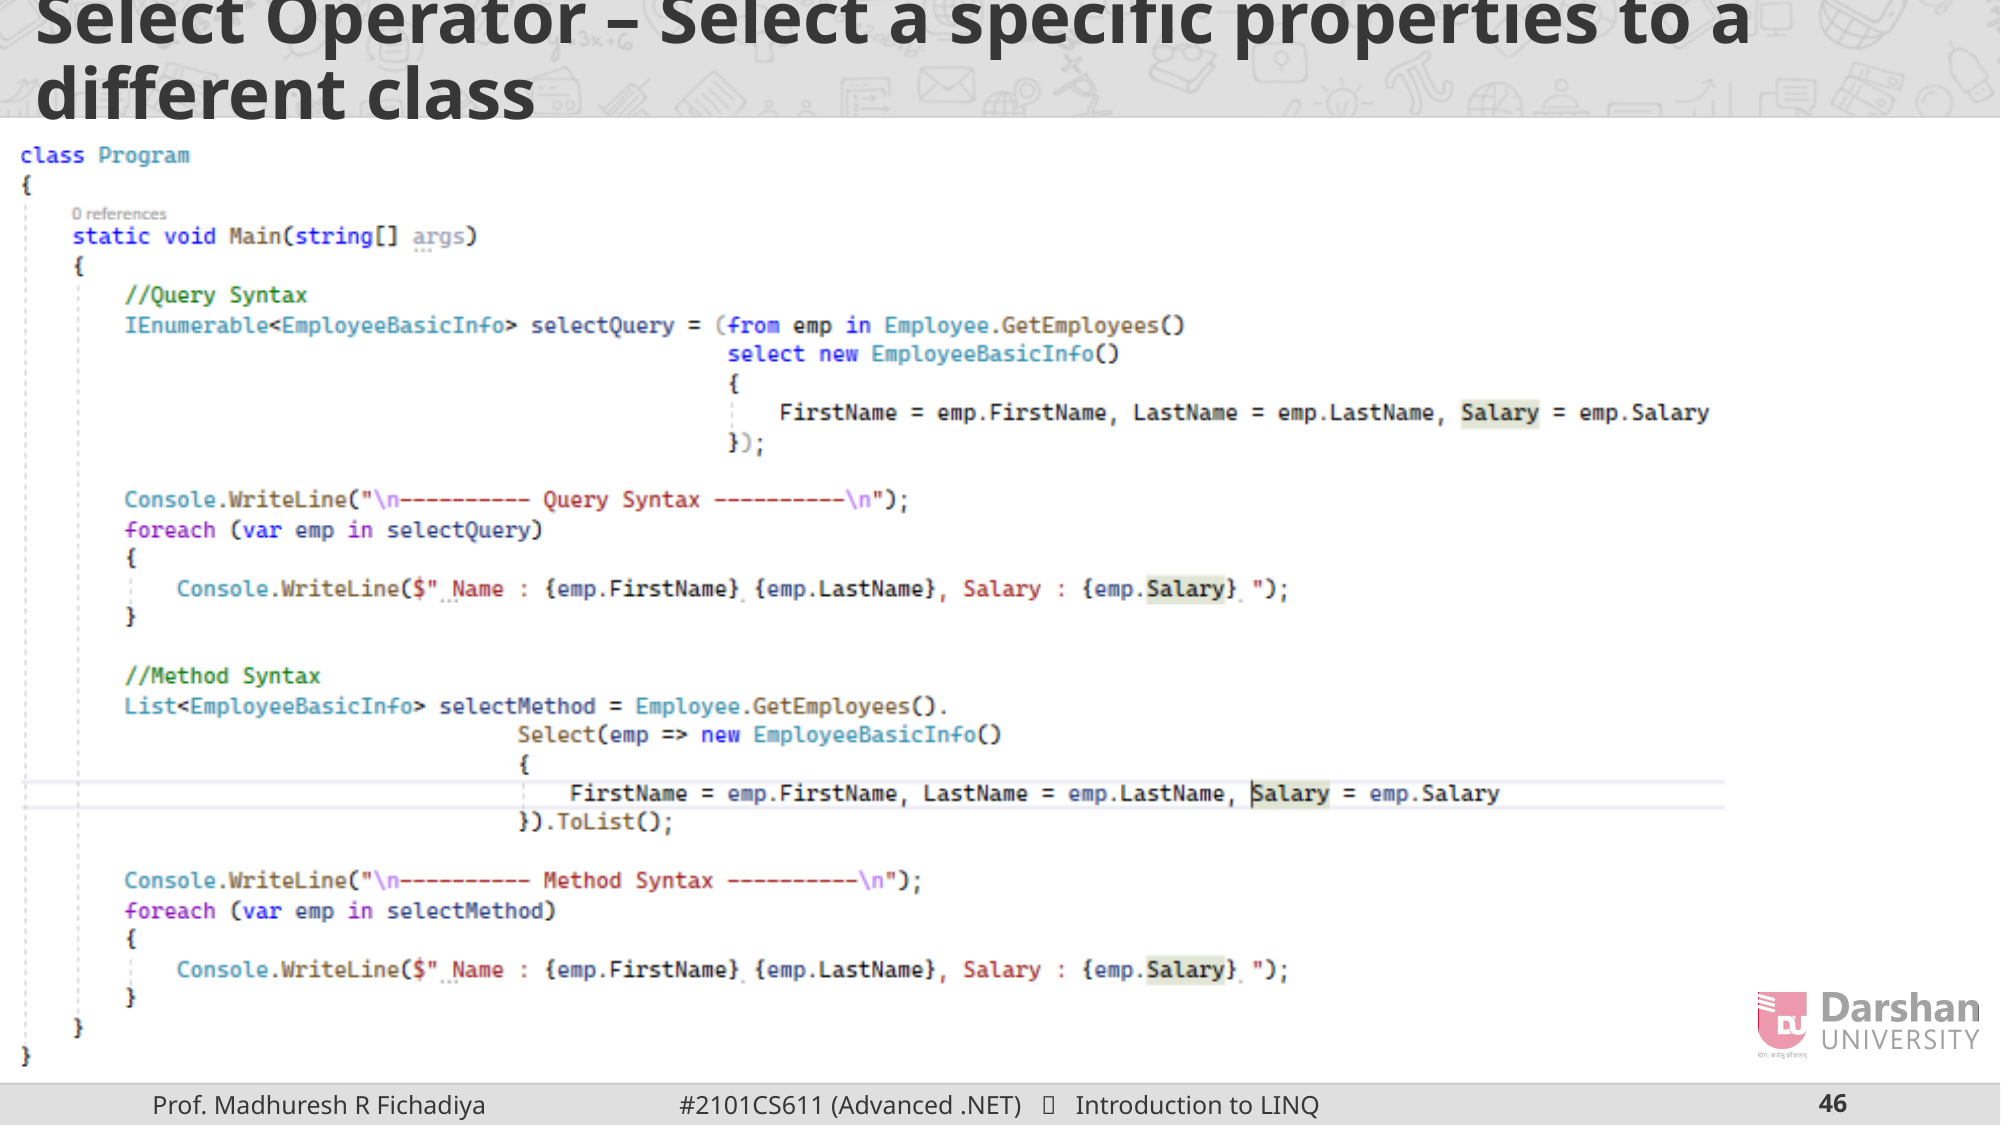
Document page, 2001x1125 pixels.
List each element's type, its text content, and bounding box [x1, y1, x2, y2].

picture [21, 141, 1725, 1077]
title Select Operator – Select a specific properties to a different class [0, 0, 2000, 117]
table_cell CE [1758, 992, 1979, 1059]
